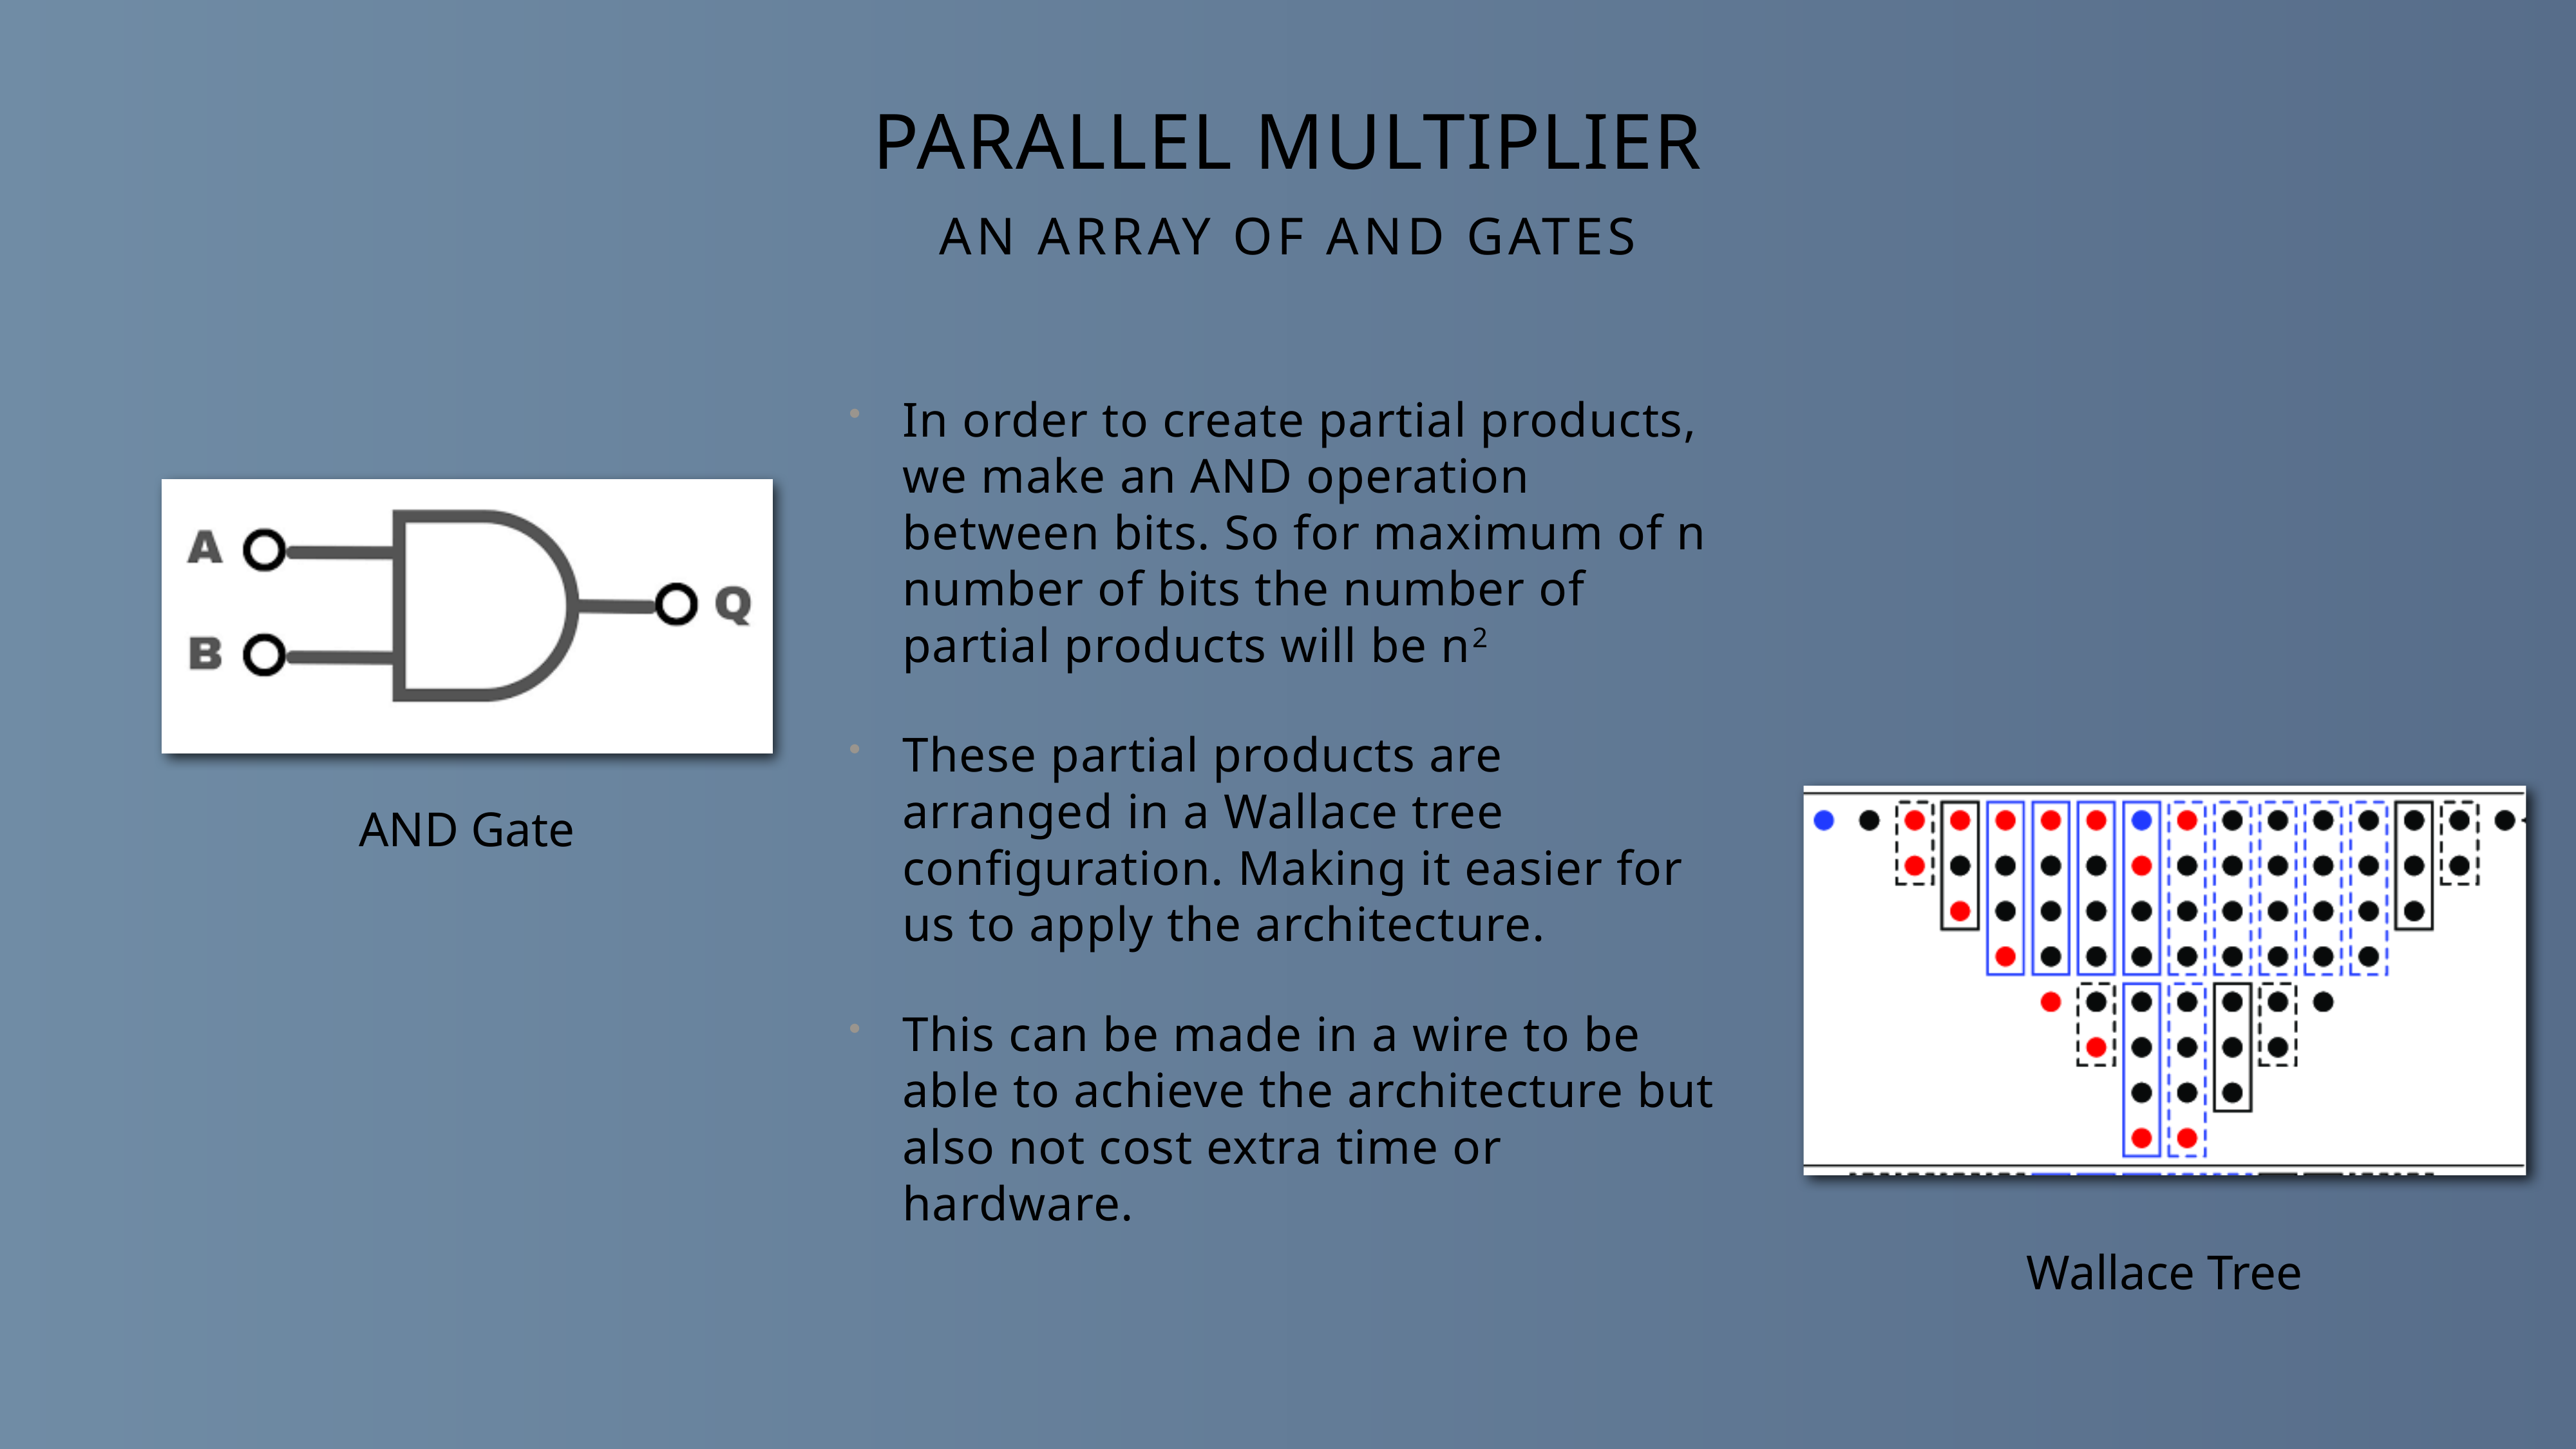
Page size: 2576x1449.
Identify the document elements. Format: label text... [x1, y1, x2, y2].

text_box AND Gate [353, 794, 581, 862]
title Parallel MULTIPLIER [132, 86, 2444, 199]
text_box Wallace Tree [2021, 1236, 2309, 1305]
list An array of and gates [132, 199, 2444, 276]
list In order to create partial products, we make an AND operation between bits. So for maximum of n number of bits the number of partial products will be n2 These partial products are arranged in a Wallace tree configuration. Making it easier for us to apply the architecture. This can be made in a wire to be able to achieve the architecture but also not cost extra time or hardware. [843, 384, 1733, 1280]
picture [161, 479, 773, 753]
picture [1803, 785, 2526, 1175]
